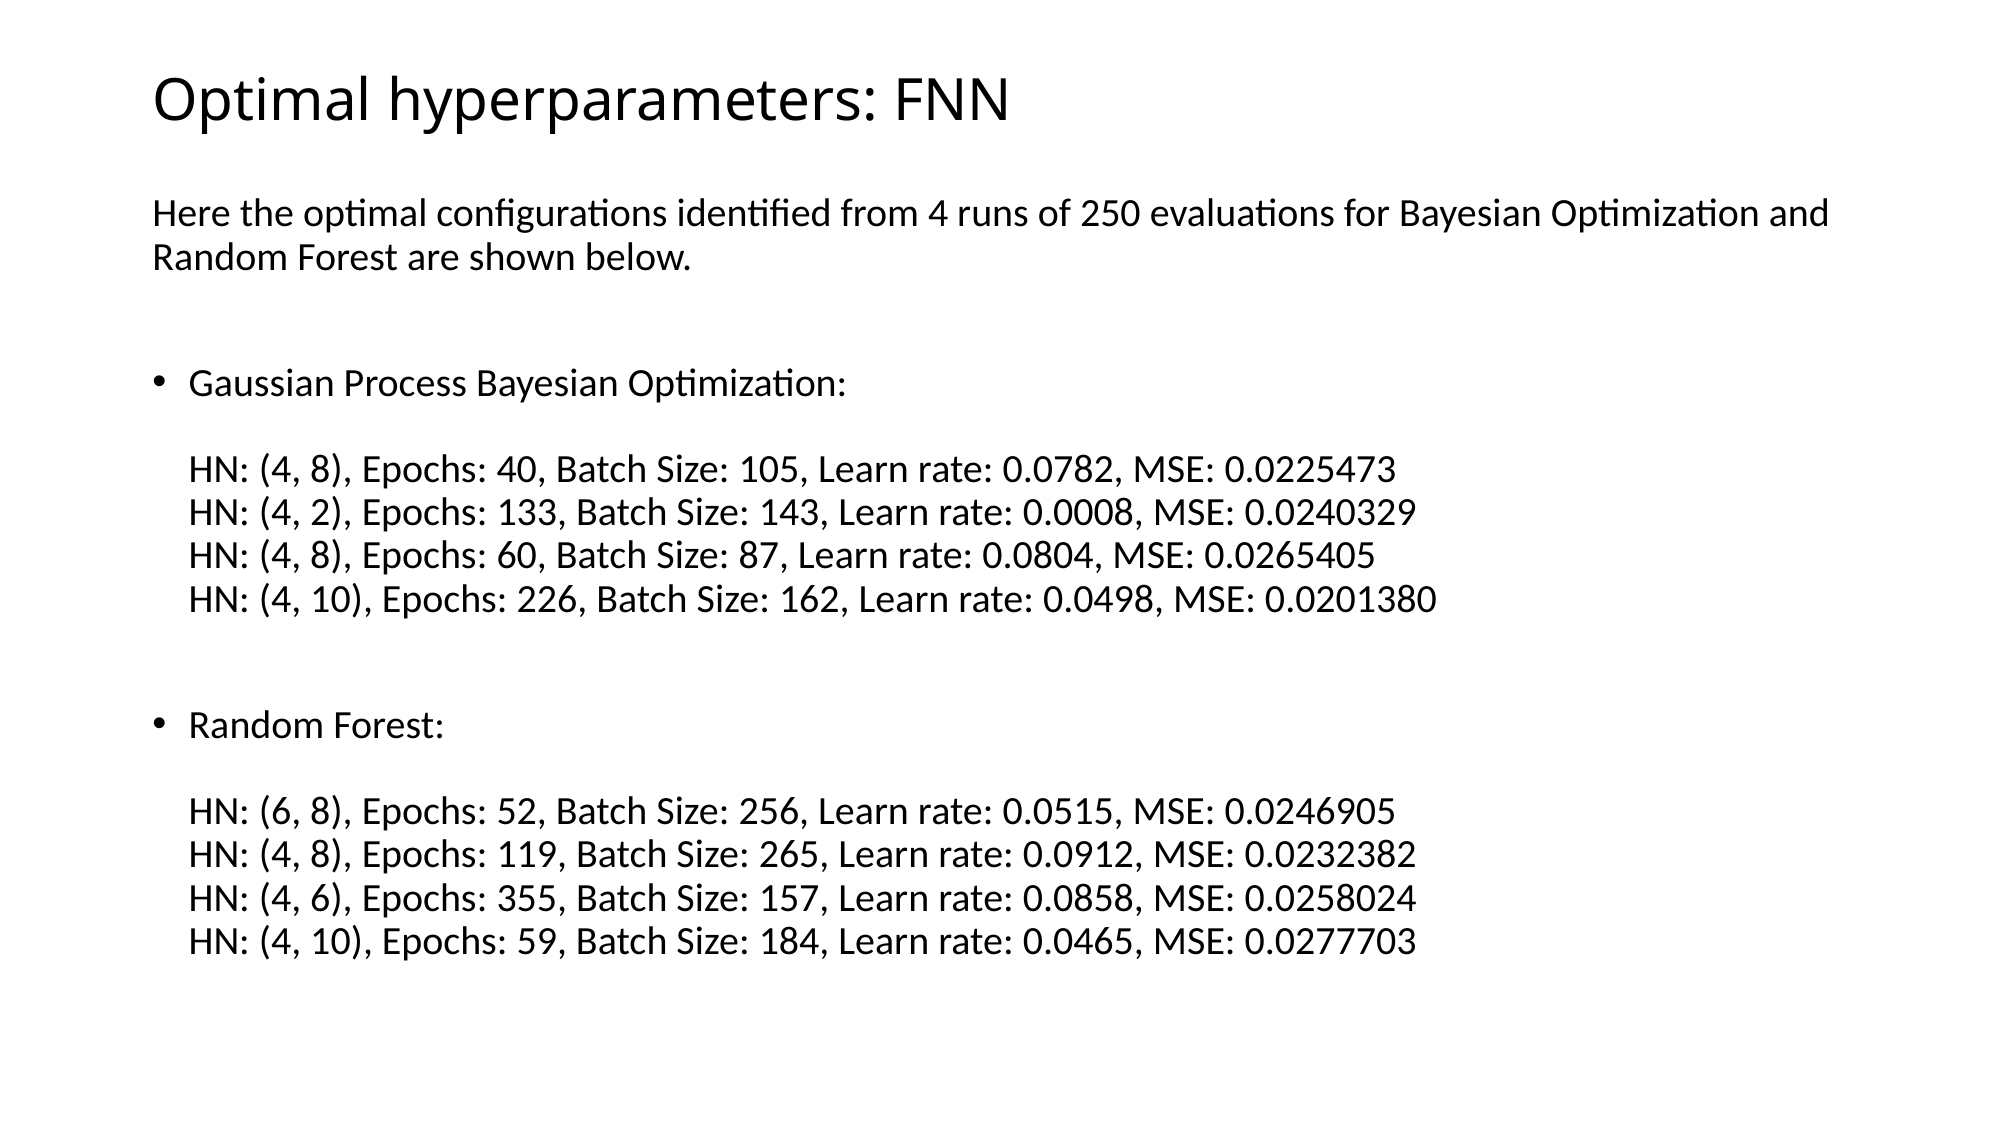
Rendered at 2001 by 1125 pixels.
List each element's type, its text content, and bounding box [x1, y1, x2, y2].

title Optimal hyperparameters: FNN [137, 59, 1323, 144]
list Here the optimal configurations identified from 4 runs of 250 evaluations for Bayesian Optimization and Random Forest are shown below. Gaussian Process Bayesian Optimization: HN: (4, 8), Epochs: 40, Batch Size: 105, Learn rate: 0.0782, MSE: 0.0225473 HN: (4, 2), Epochs: 133, Batch Size: 143, Learn rate: 0.0008, MSE: 0.0240329 HN: (4, 8), Epochs: 60, Batch Size: 87, Learn rate: 0.0804, MSE: 0.0265405 HN: (4, 10), Epochs: 226, Batch Size: 162, Learn rate: 0.0498, MSE: 0.0201380 Random Forest: HN: (6, 8), Epochs: 52, Batch Size: 256, Learn rate: 0.0515, MSE: 0.0246905 HN: (4, 8), Epochs: 119, Batch Size: 265, Learn rate: 0.0912, MSE: 0.0232382 HN: (4, 6), Epochs: 355, Batch Size: 157, Learn rate: 0.0858, MSE: 0.0258024 HN: (4, 10), Epochs: 59, Batch Size: 184, Learn rate: 0.0465, MSE: 0.0277703 [137, 184, 1909, 1041]
